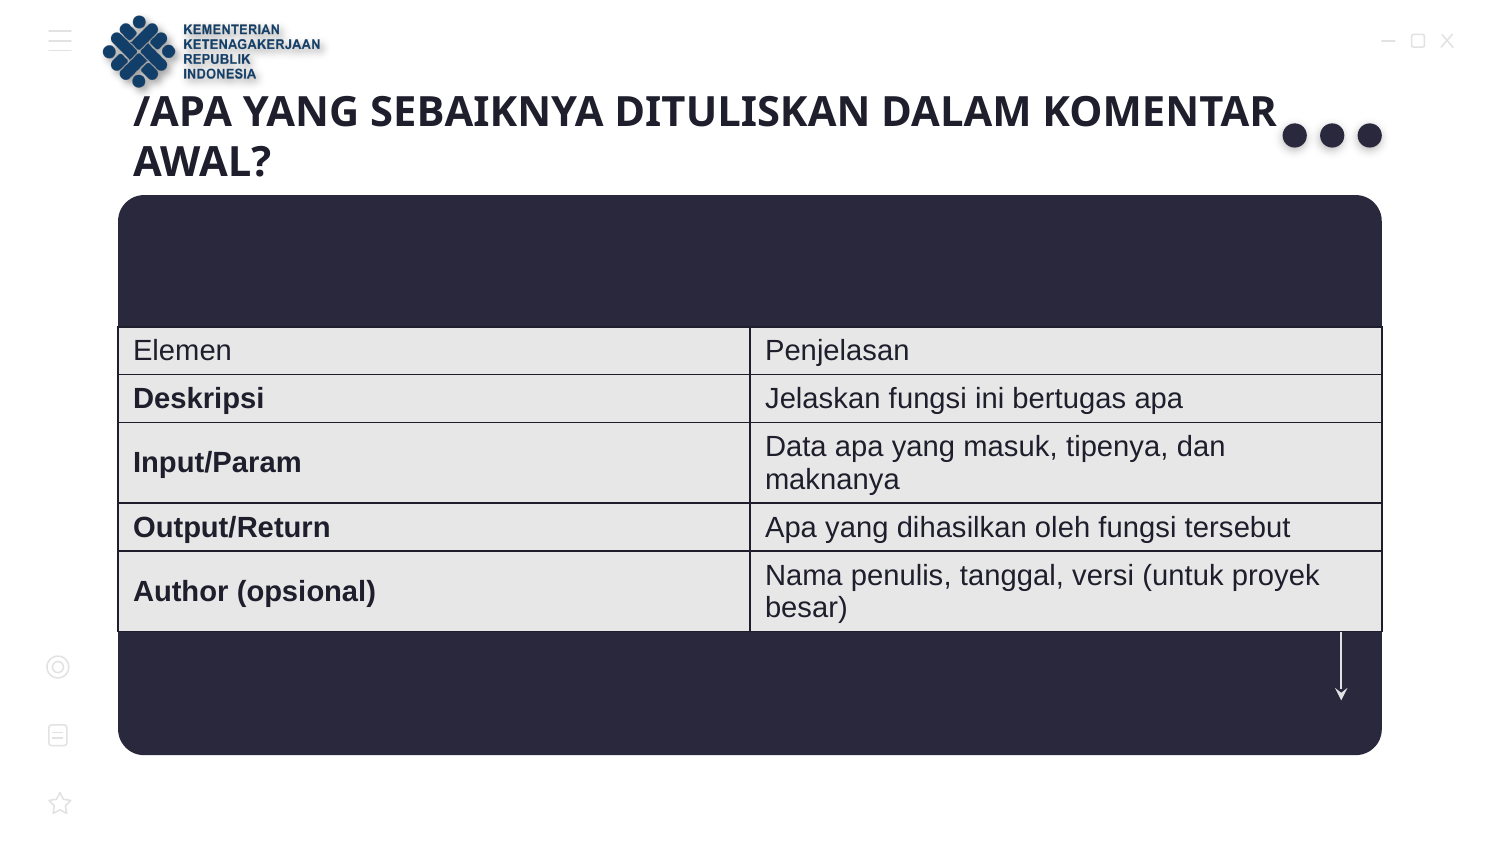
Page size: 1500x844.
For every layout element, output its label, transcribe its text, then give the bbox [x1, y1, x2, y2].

table_cell Data apa yang masuk, tipenya, dan maknanya [751, 423, 1381, 502]
table_cell Apa yang dihasilkan oleh fungsi tersebut [751, 504, 1381, 550]
table_cell Output/Return [119, 504, 749, 550]
table_cell Author (opsional) [119, 552, 749, 631]
table_header Elemen [119, 328, 749, 374]
table_cell Deskripsi [119, 375, 749, 422]
table_cell Jelaskan fungsi ini bertugas apa [751, 375, 1381, 422]
title /APA YANG SEBAIKNYA DITULISKAN DALAM KOMENTAR AWAL? [118, 87, 1382, 182]
table_header Penjelasan [751, 328, 1381, 374]
picture [95, 4, 327, 109]
text_box [46, 27, 74, 32]
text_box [1282, 123, 1383, 148]
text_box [46, 655, 72, 814]
table_cell Input/Param [119, 423, 749, 502]
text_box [48, 30, 72, 51]
table_cell Nama penulis, tanggal, versi (untuk proyek besar) [751, 552, 1381, 631]
